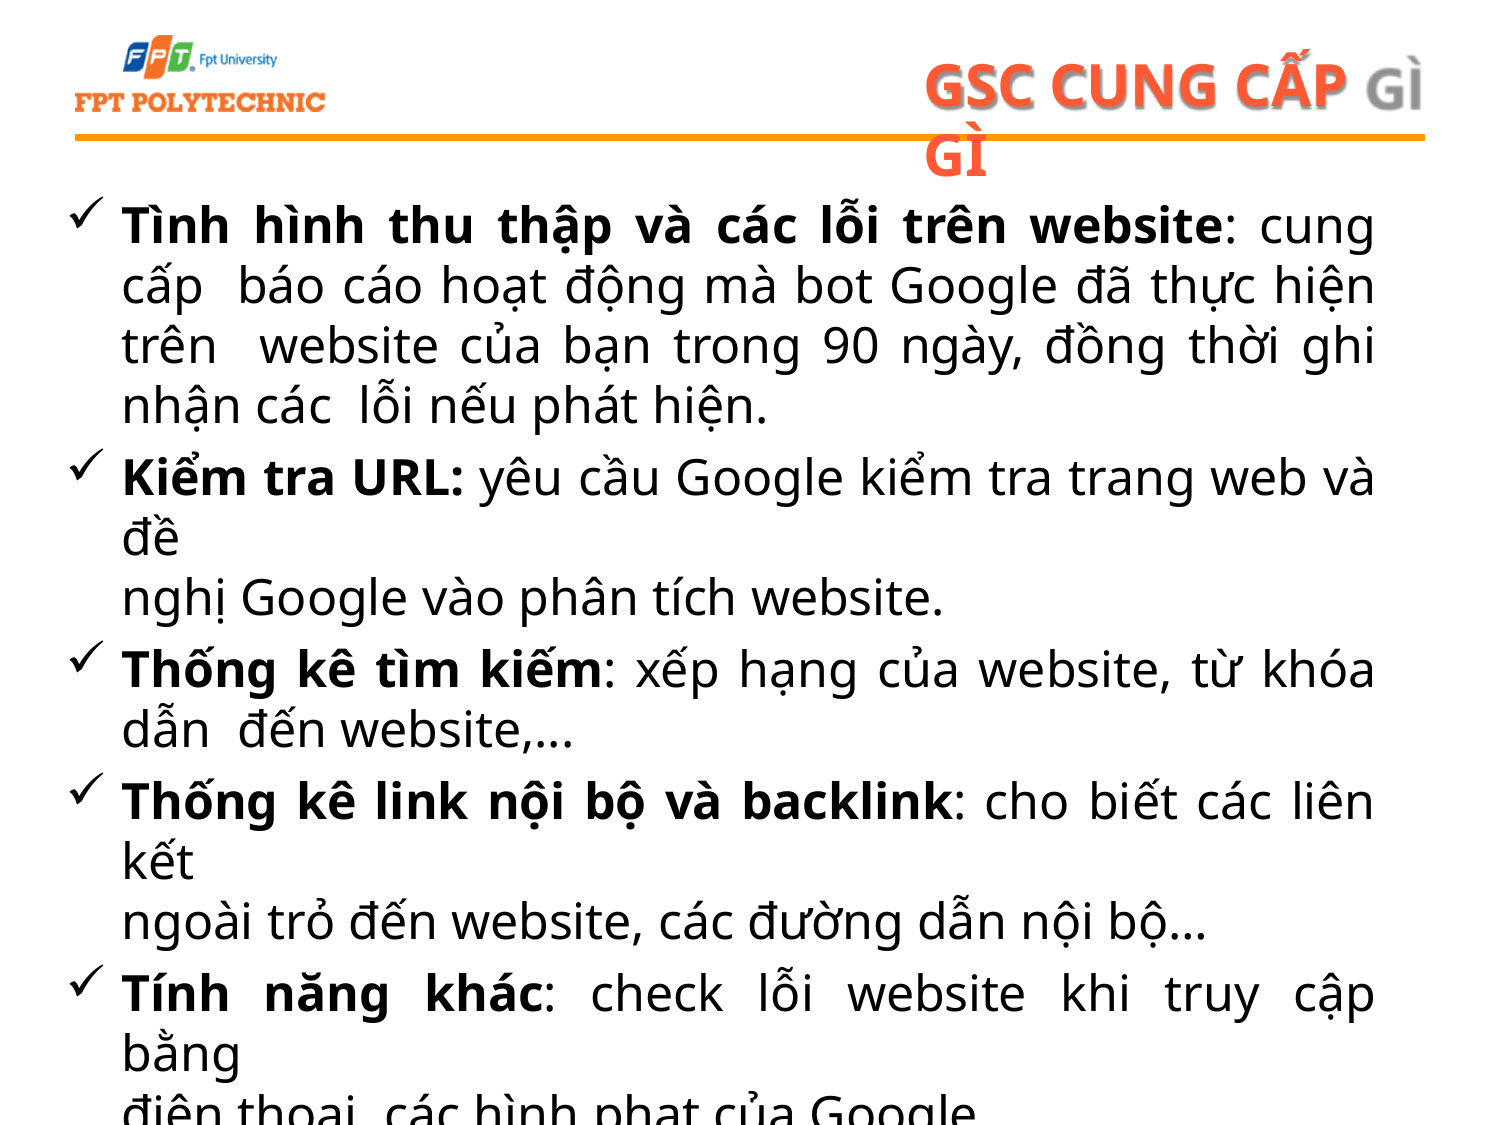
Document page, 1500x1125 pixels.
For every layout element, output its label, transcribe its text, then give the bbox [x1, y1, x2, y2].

picture [75, 35, 325, 112]
title GSC CUNG CẤP GÌ [921, 169, 1425, 237]
picture [886, 30, 1463, 161]
text_box Tình hình thu thập và các lỗi trên website: cung cấp báo cáo hoạt động mà bot Google đã thực hiện trên website của bạn trong 90 ngày, đồng thời ghi nhận các lỗi nếu phát hiện. Kiểm tra URL: yêu cầu Google kiểm tra trang web và đề nghị Google vào phân tích website. Thống kê tìm kiếm: xếp hạng của website, từ khóa dẫn đến website,... Thống kê link nội bộ và backlink: cho biết các liên kết ngoài trỏ đến website, các đường dẫn nội bộ… Tính năng khác: check lỗi website khi truy cập bằng điện thoại, các hình phạt của Google… [63, 191, 1377, 1125]
